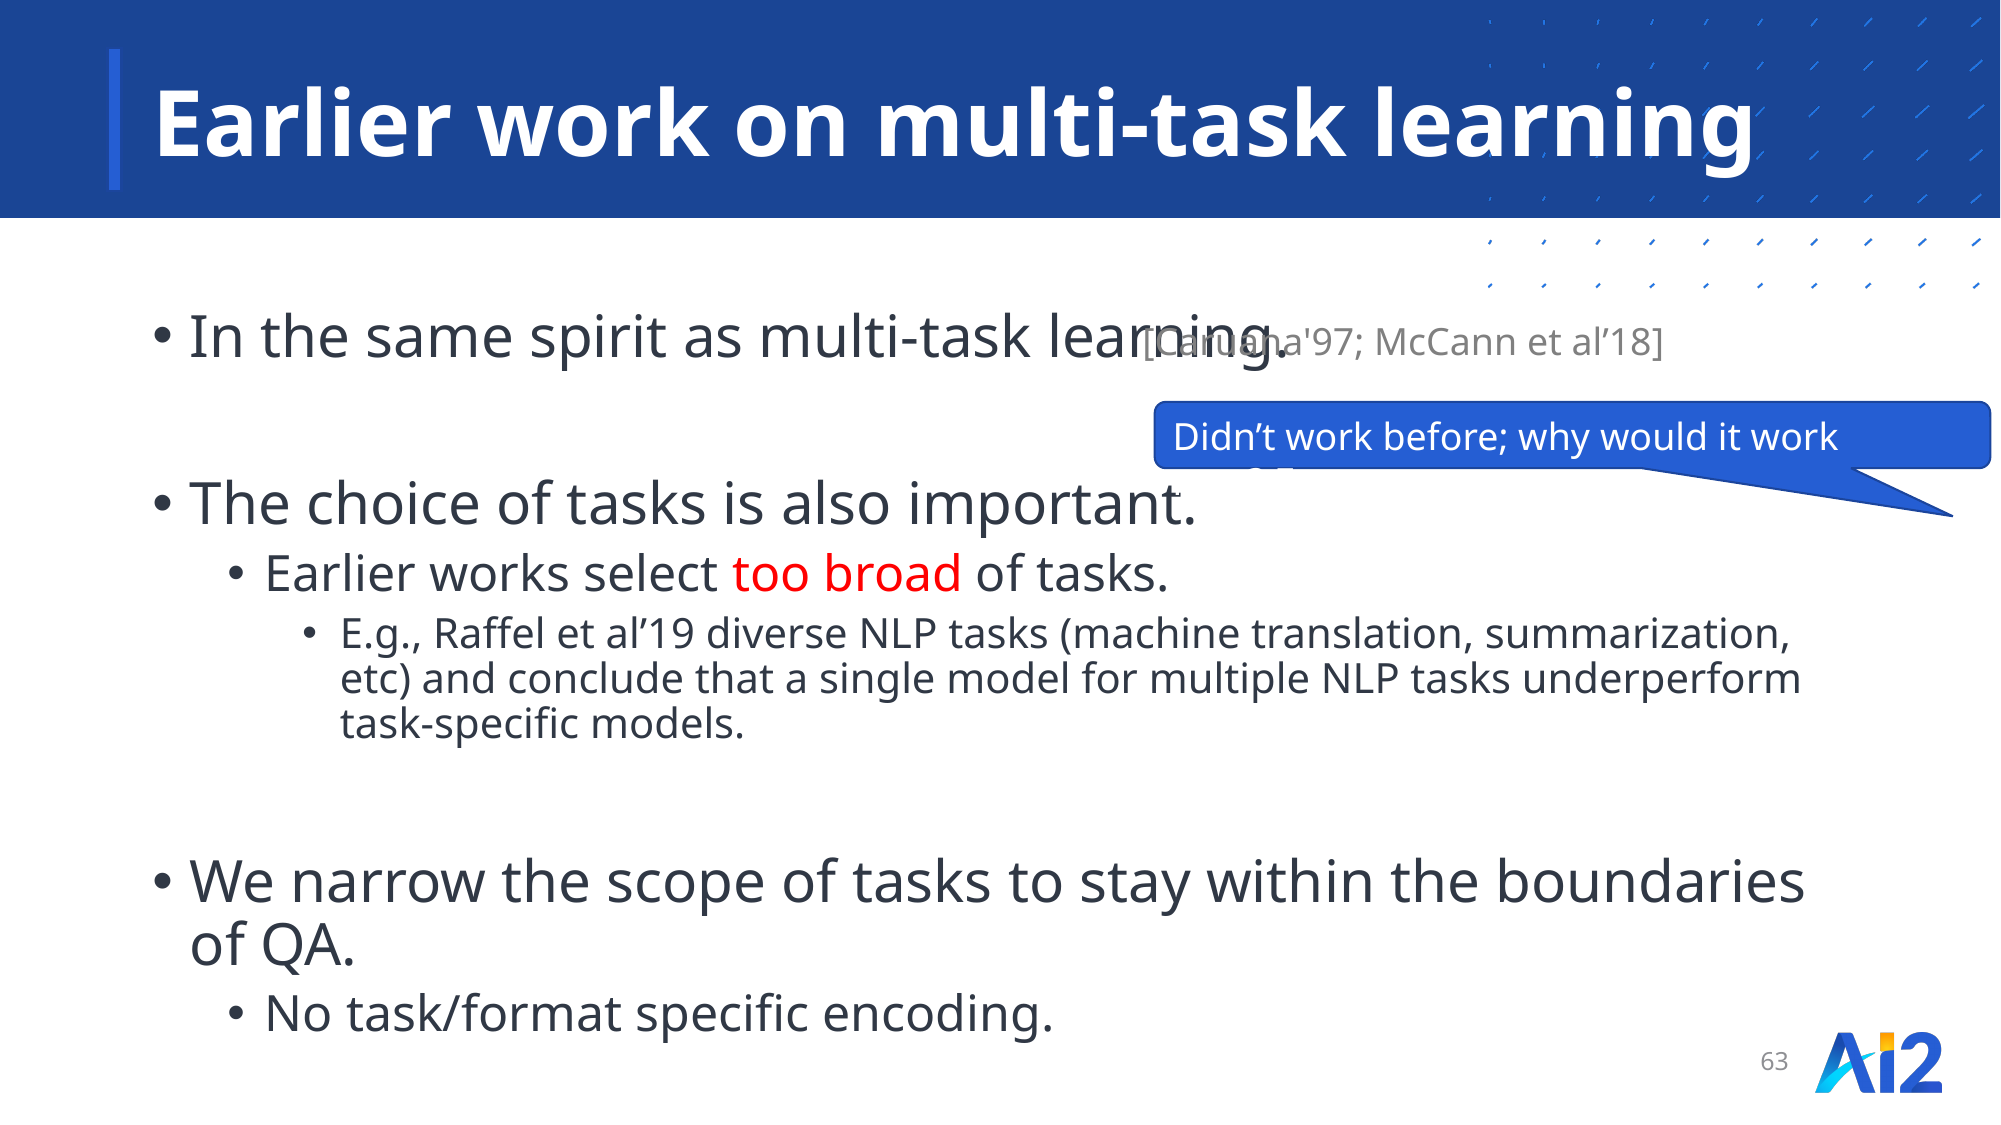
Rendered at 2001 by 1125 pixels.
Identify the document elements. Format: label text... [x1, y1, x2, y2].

text_box [Caruana'97; McCann et al’18] [1127, 310, 1680, 371]
picture [1487, 0, 2000, 289]
slide_number 63 [1716, 1032, 1804, 1093]
picture [1815, 1032, 1942, 1093]
list In the same spirit as multi-task learning. The choice of tasks is also important. Earlier works select too broad of tasks. E.g., Raffel et al’19 diverse NLP tasks (machine translation, summarization, etc) and conclude that a single model for multiple NLP tasks underperform task-specific models. We narrow the scope of tasks to stay within the boundaries of QA. No task/format specific encoding. [137, 299, 1863, 1014]
text_box Didn’t work before; why would it work now? 🤔 [1153, 400, 1992, 518]
title Earlier work on multi-task learning [137, 47, 1863, 206]
